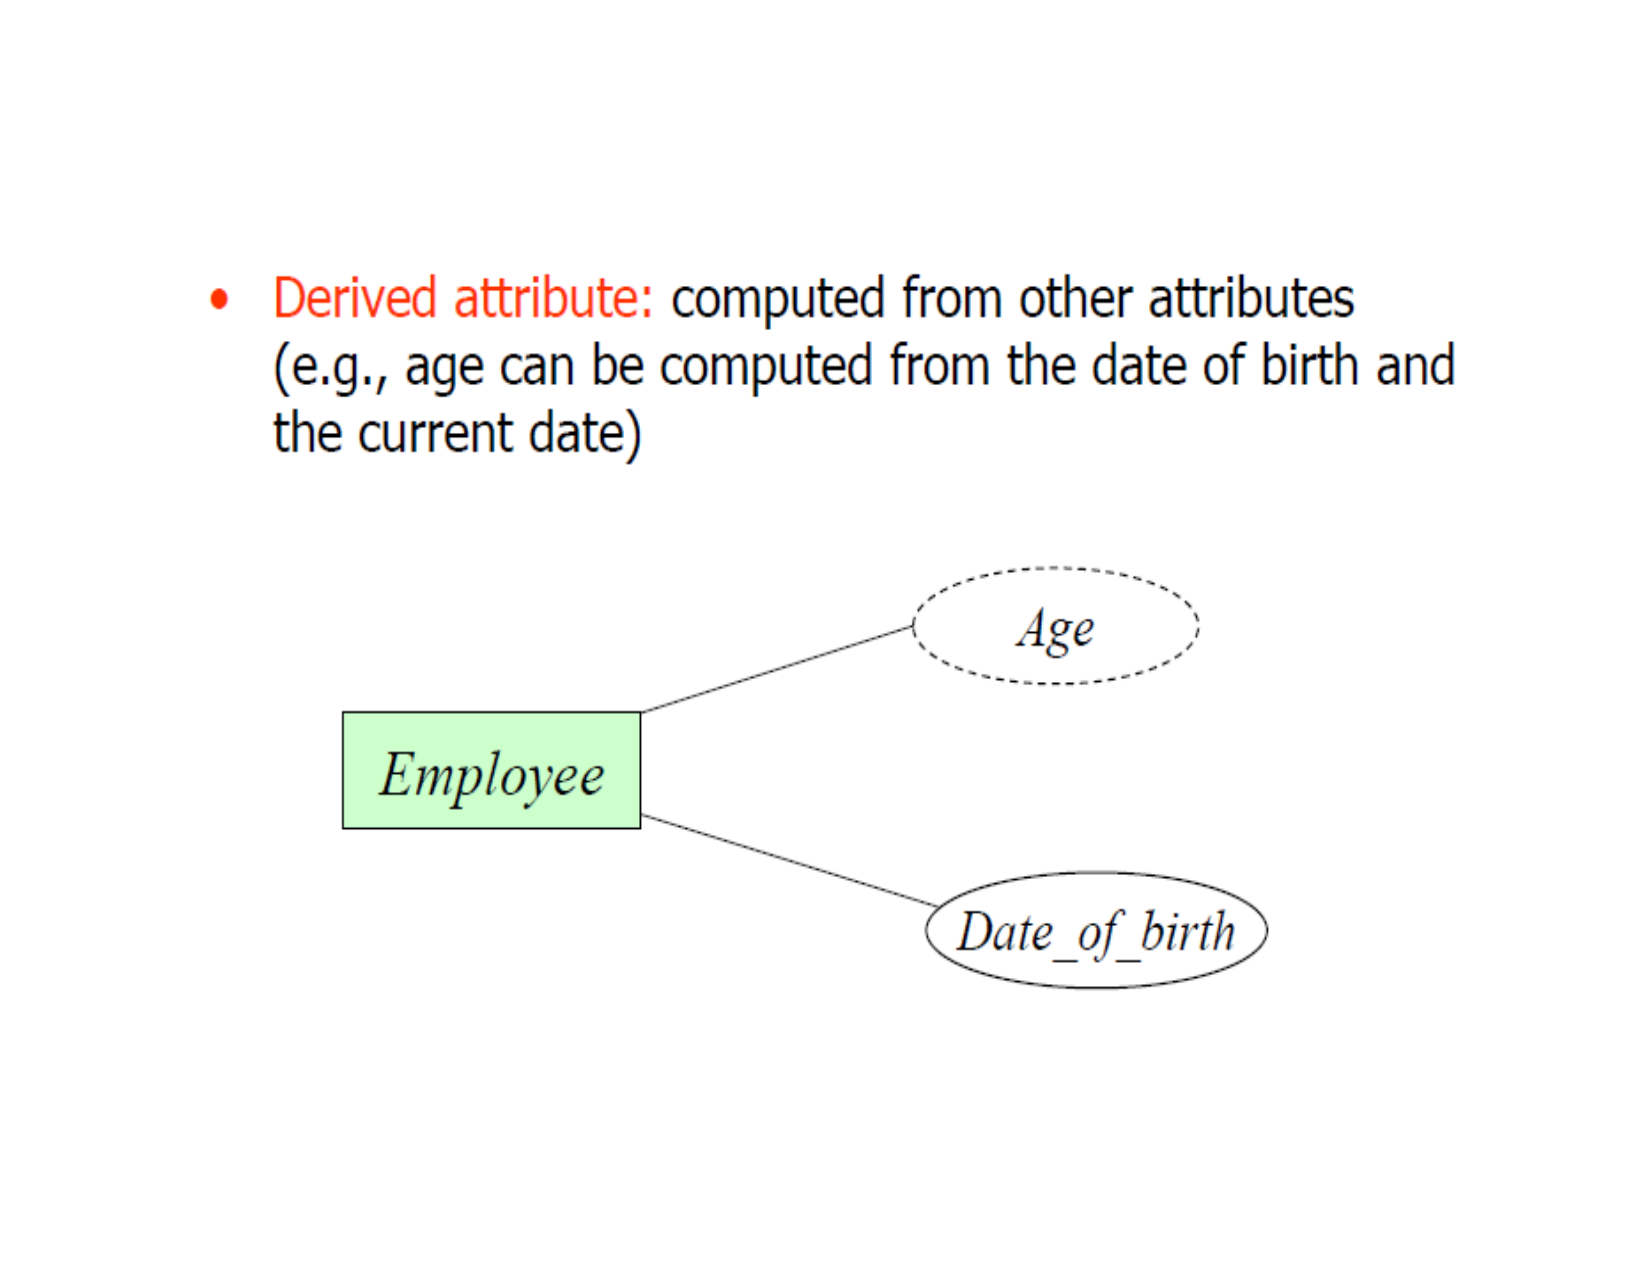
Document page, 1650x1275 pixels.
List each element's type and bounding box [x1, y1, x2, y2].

picture [137, 187, 1513, 1076]
